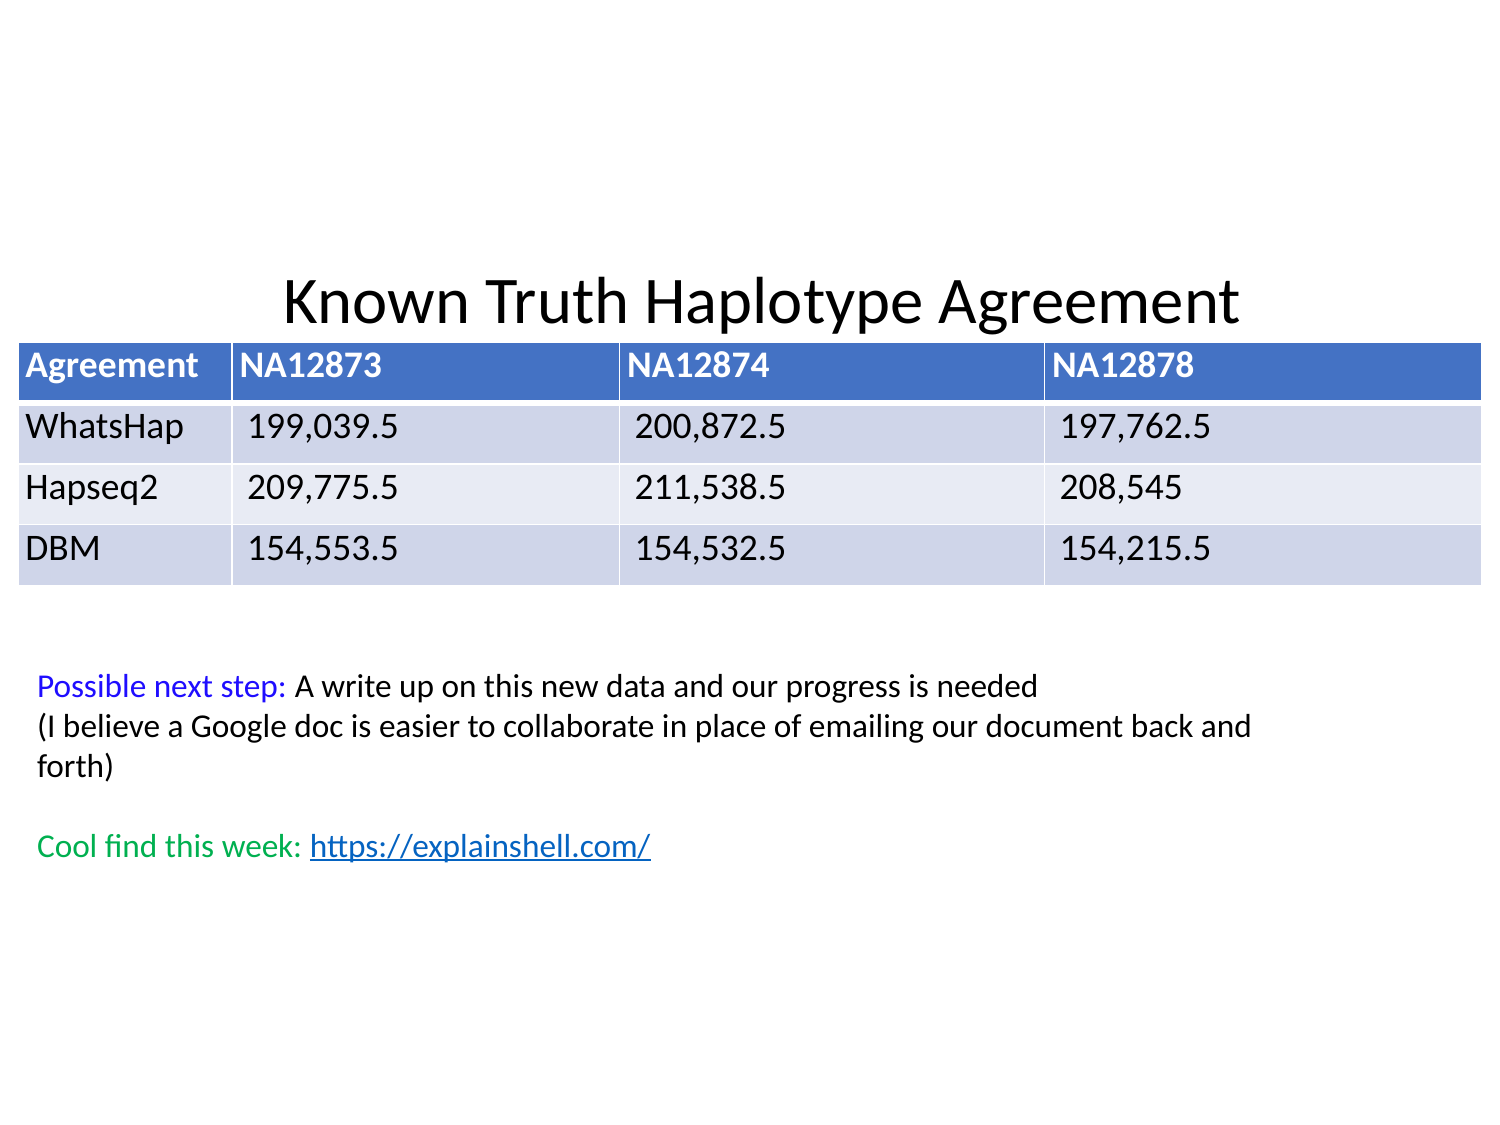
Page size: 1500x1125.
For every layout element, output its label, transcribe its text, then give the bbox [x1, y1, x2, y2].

table_cell 200,872.5 [620, 406, 1044, 463]
table_header NA12878 [1045, 343, 1481, 400]
table_header NA12873 [233, 345, 619, 400]
table_cell 199,039.5 [233, 406, 619, 463]
table_cell 208,545 [1045, 465, 1481, 524]
table_cell 154,215.5 [1045, 525, 1481, 585]
table_cell WhatsHap [19, 406, 231, 463]
table_cell DBM [19, 525, 231, 585]
text_box Known Truth Haplotype Agreement [115, 249, 1410, 345]
table_cell 154,553.5 [233, 525, 619, 585]
table_header Agreement [19, 343, 231, 400]
table_cell 197,762.5 [1045, 406, 1481, 463]
text_box Possible next step: A write up on this new data and our progress is needed (I believe a Google doc is easier to collaborate in place of emailing our document back and forth) Cool find this week: https://explainshell.com/ [22, 656, 1317, 911]
table_cell 211,538.5 [620, 465, 1044, 524]
table_header NA12874 [620, 345, 1044, 400]
table_cell 154,532.5 [620, 525, 1044, 585]
table_cell 209,775.5 [233, 465, 619, 524]
table_cell Hapseq2 [19, 465, 231, 524]
